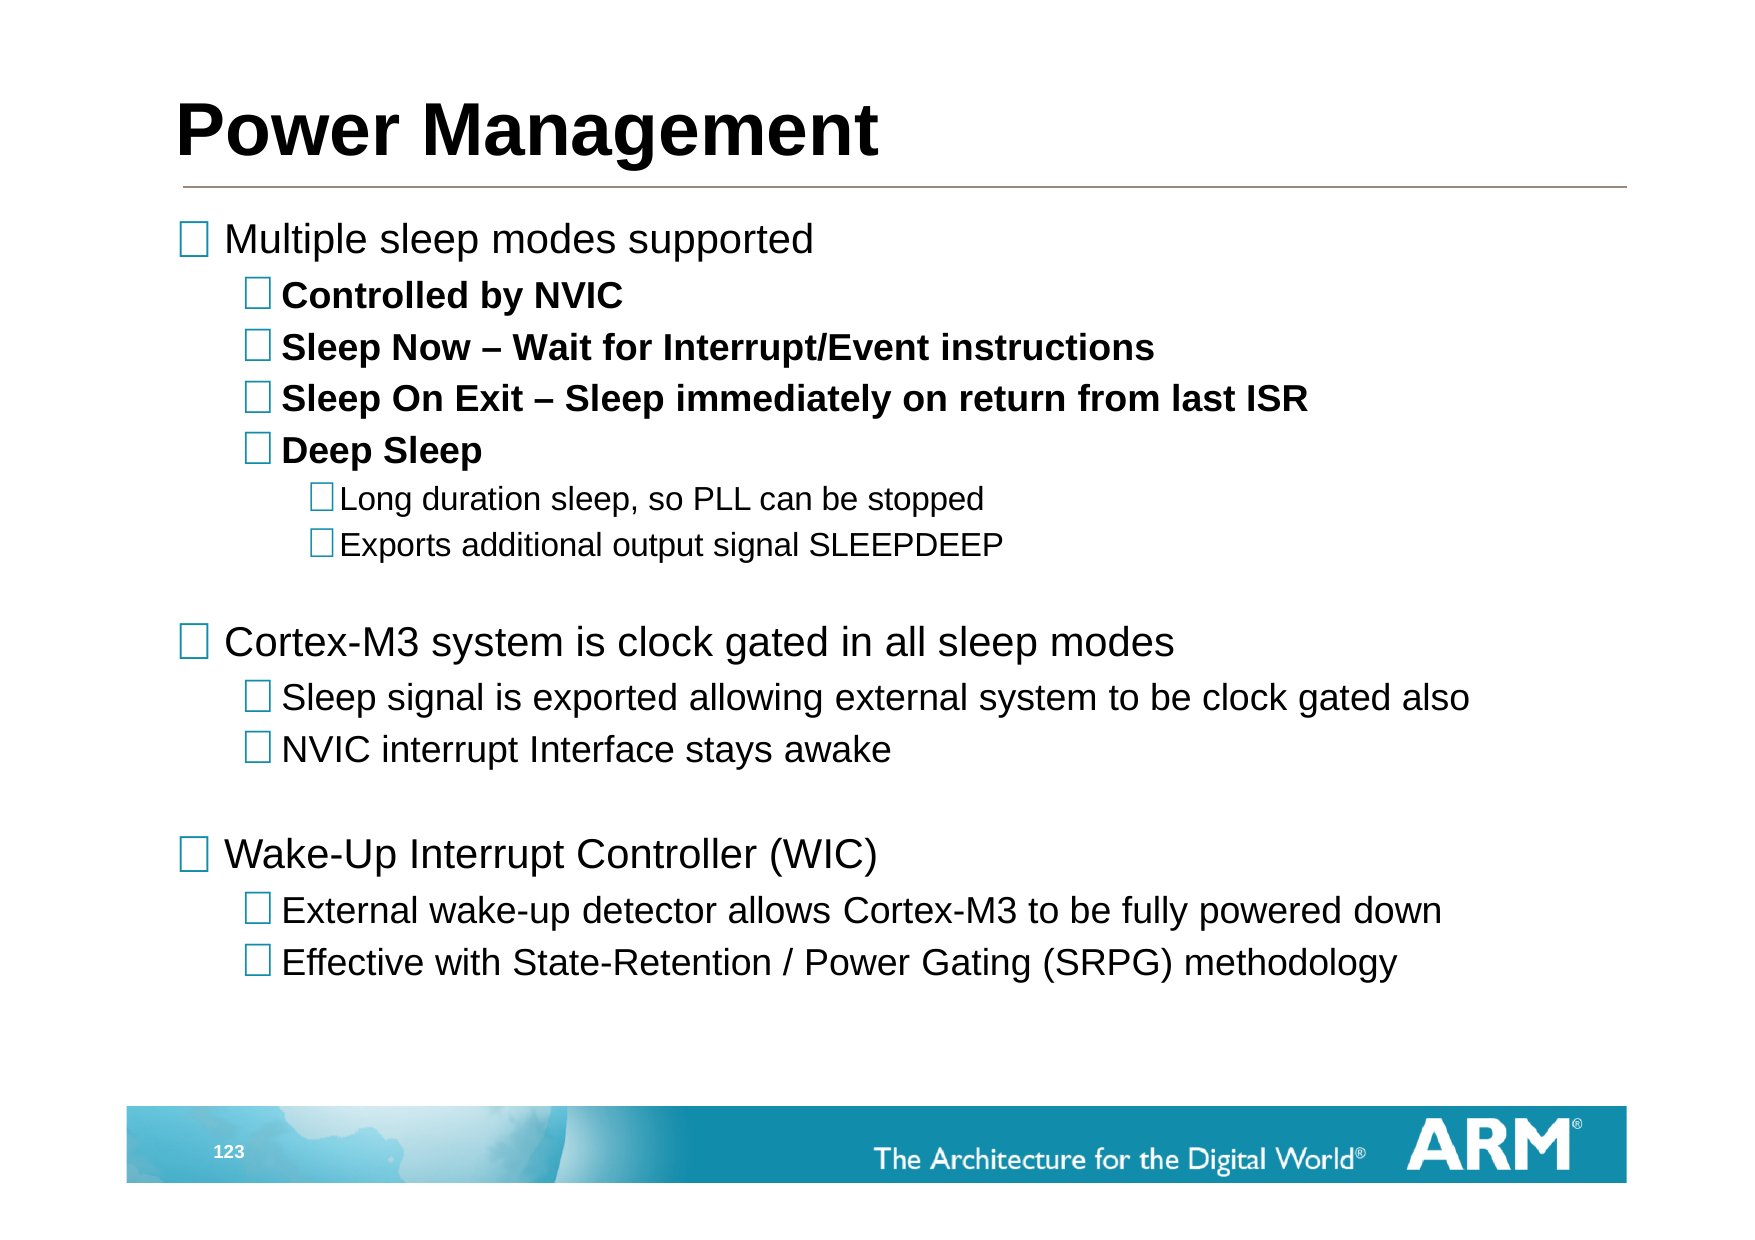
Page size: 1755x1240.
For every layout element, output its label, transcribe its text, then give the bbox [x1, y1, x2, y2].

picture [126, 1106, 1627, 1183]
text_box Multiple sleep modes supported Controlled by NVIC Sleep Now – Wait for Interrupt/Event instructions Sleep On Exit – Sleep immediately on return from last ISR Deep Sleep Long duration sleep, so PLL can be stopped Exports additional output signal SLEEPDEEP [222, 212, 1311, 568]
title Power Management [173, 80, 1581, 172]
text_box  [172, 607, 201, 672]
text_box  [172, 820, 201, 885]
text_box  [172, 204, 201, 269]
slide_number 123 [198, 1139, 287, 1187]
text_box Cortex-M3 system is clock gated in all sleep modes Sleep signal is exported allowing external system to be clock gated also NVIC interrupt Interface stays awake [222, 614, 1473, 775]
text_box Wake-Up Interrupt Controller (WIC) External wake-up detector allows Cortex-M3 to be fully powered down Effective with State-Retention / Power Gating (SRPG) methodology [222, 827, 1443, 988]
